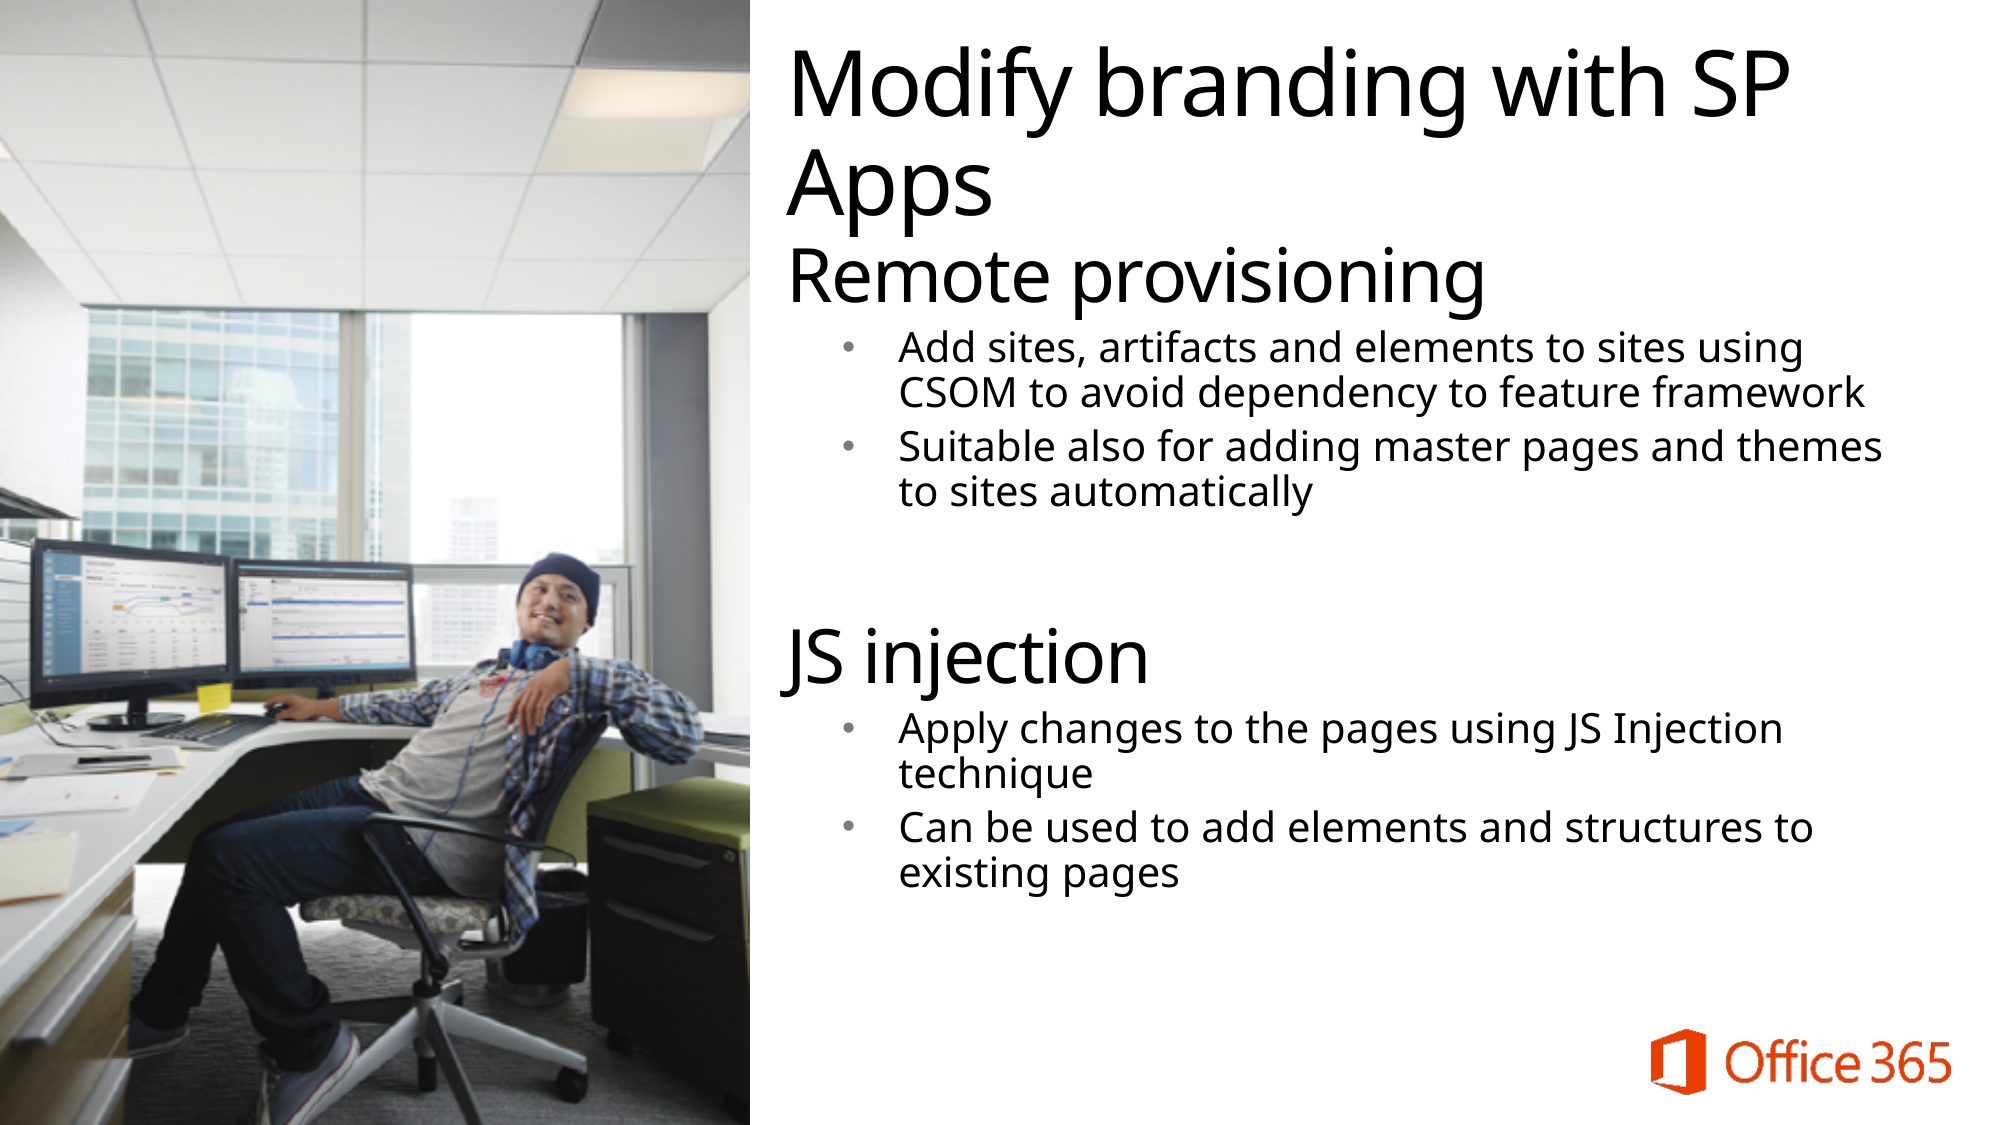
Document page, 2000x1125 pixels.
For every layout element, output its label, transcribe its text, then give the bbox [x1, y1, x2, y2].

picture [0, 0, 751, 1125]
list Remote provisioning Add sites, artifacts and elements to sites using CSOM to avoid dependency to feature framework Suitable also for adding master pages and themes to sites automatically JS injection Apply changes to the pages using JS Injection technique Can be used to add elements and structures to existing pages [785, 237, 1915, 562]
title Modify branding with SP Apps [785, 37, 1915, 161]
picture [1622, 1000, 1978, 1124]
